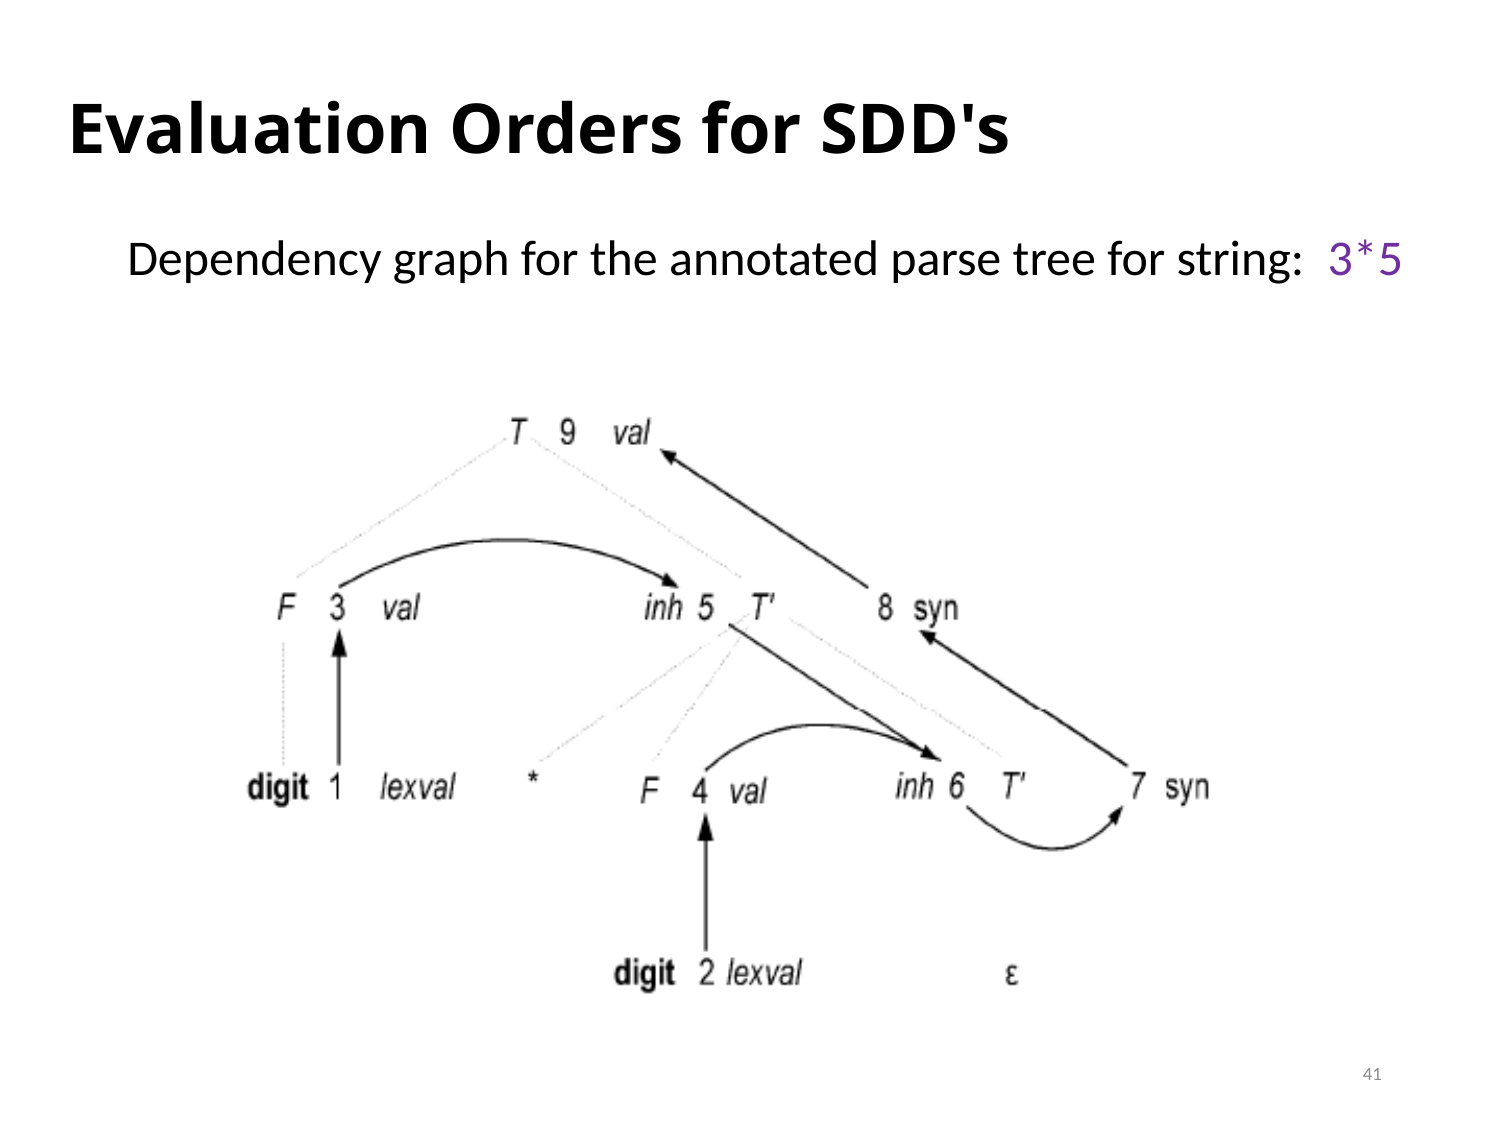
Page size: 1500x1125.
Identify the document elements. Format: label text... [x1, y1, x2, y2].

title Evaluation Orders for SDD's [52, 50, 1403, 213]
picture [214, 399, 1240, 1000]
slide_number 41 [1059, 1042, 1397, 1103]
list Dependency graph for the annotated parse tree for string: 3*5 [50, 224, 1463, 331]
